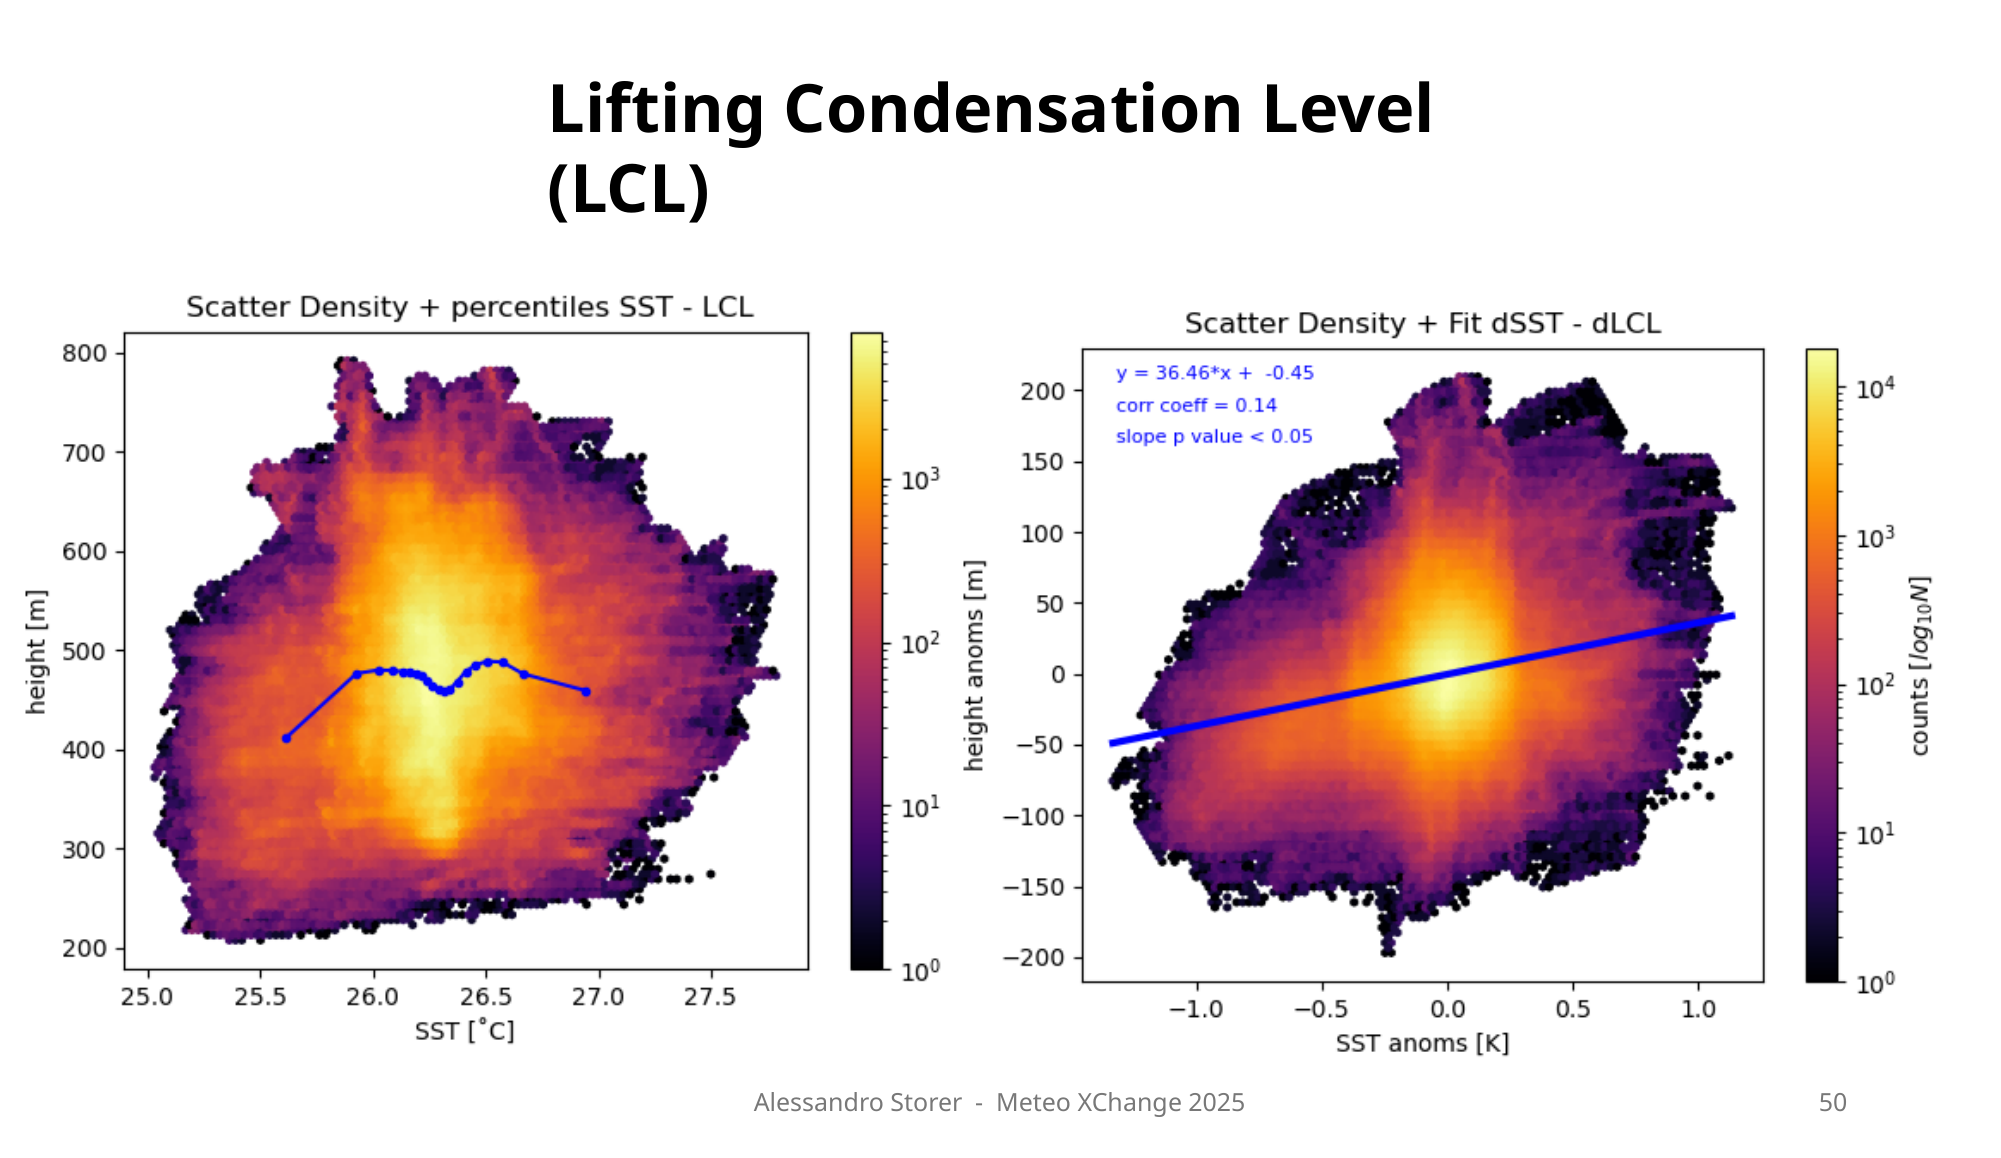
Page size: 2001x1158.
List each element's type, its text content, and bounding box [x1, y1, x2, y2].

picture [18, 286, 1940, 1064]
text_box Lifting Condensation Level (LCL) [532, 58, 1585, 233]
slide_number 50 [1412, 1072, 1863, 1135]
footer Alessandro Storer - Meteo XChange 2025 [662, 1072, 1338, 1135]
